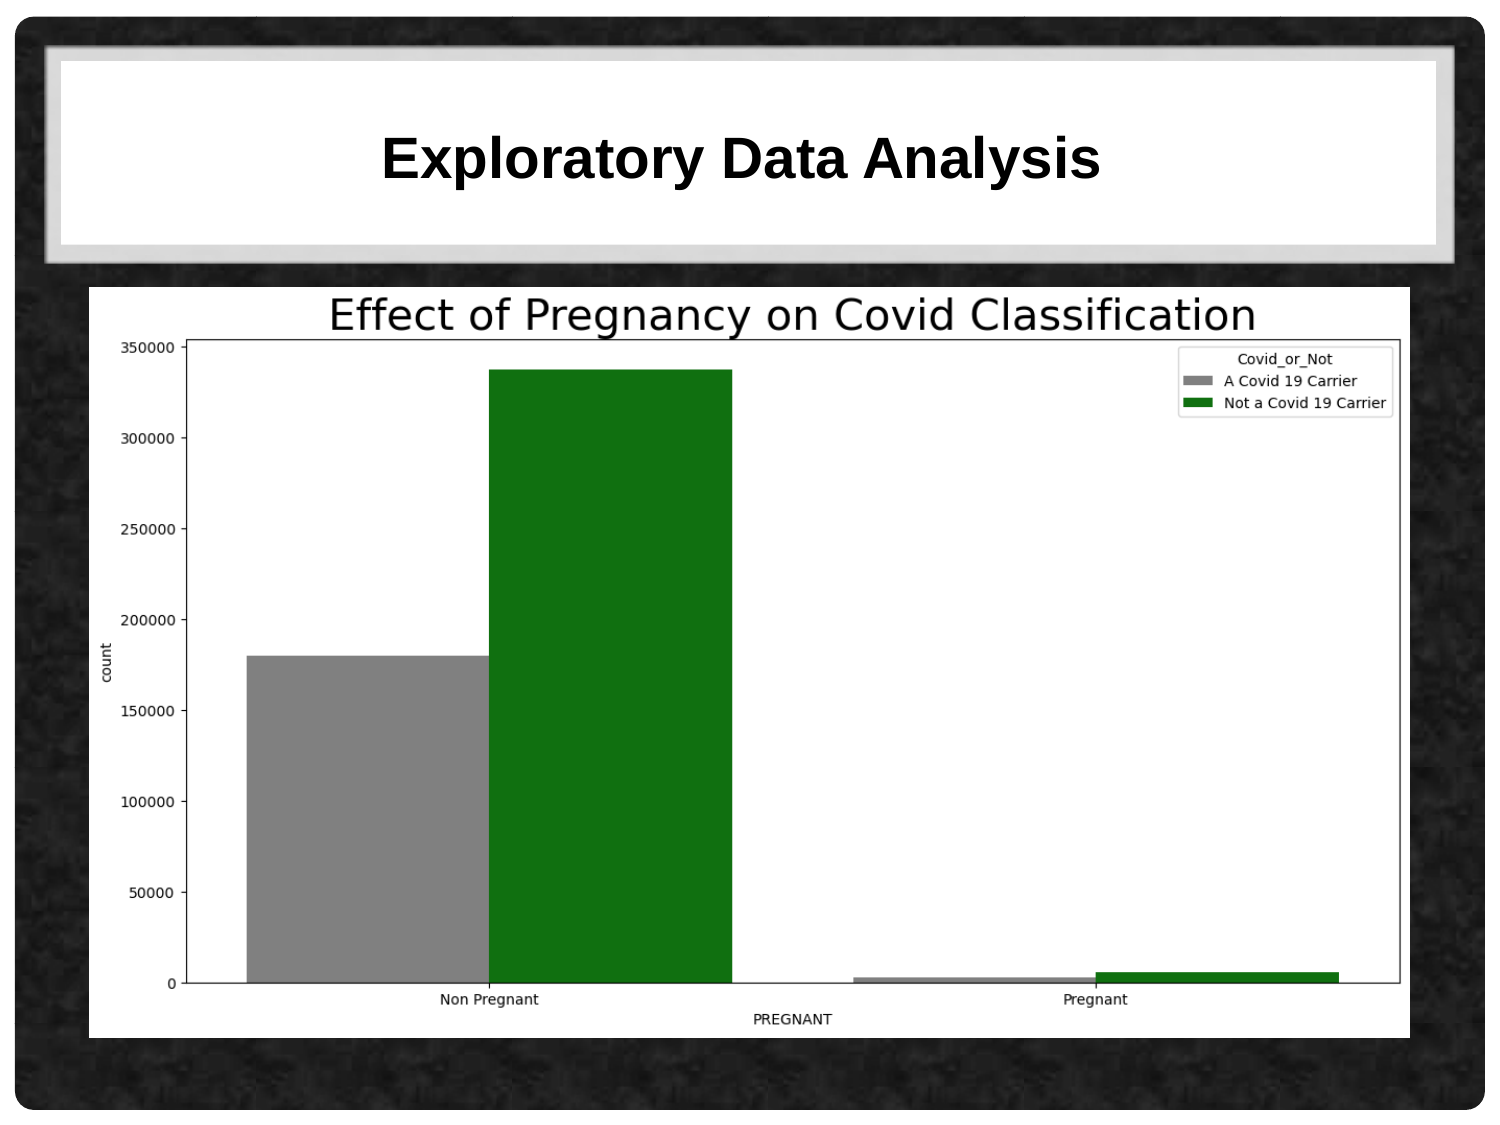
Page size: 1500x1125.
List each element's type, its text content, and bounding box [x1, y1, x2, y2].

text_box Exploratory Data Analysis [366, 112, 1133, 198]
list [89, 287, 1410, 1038]
